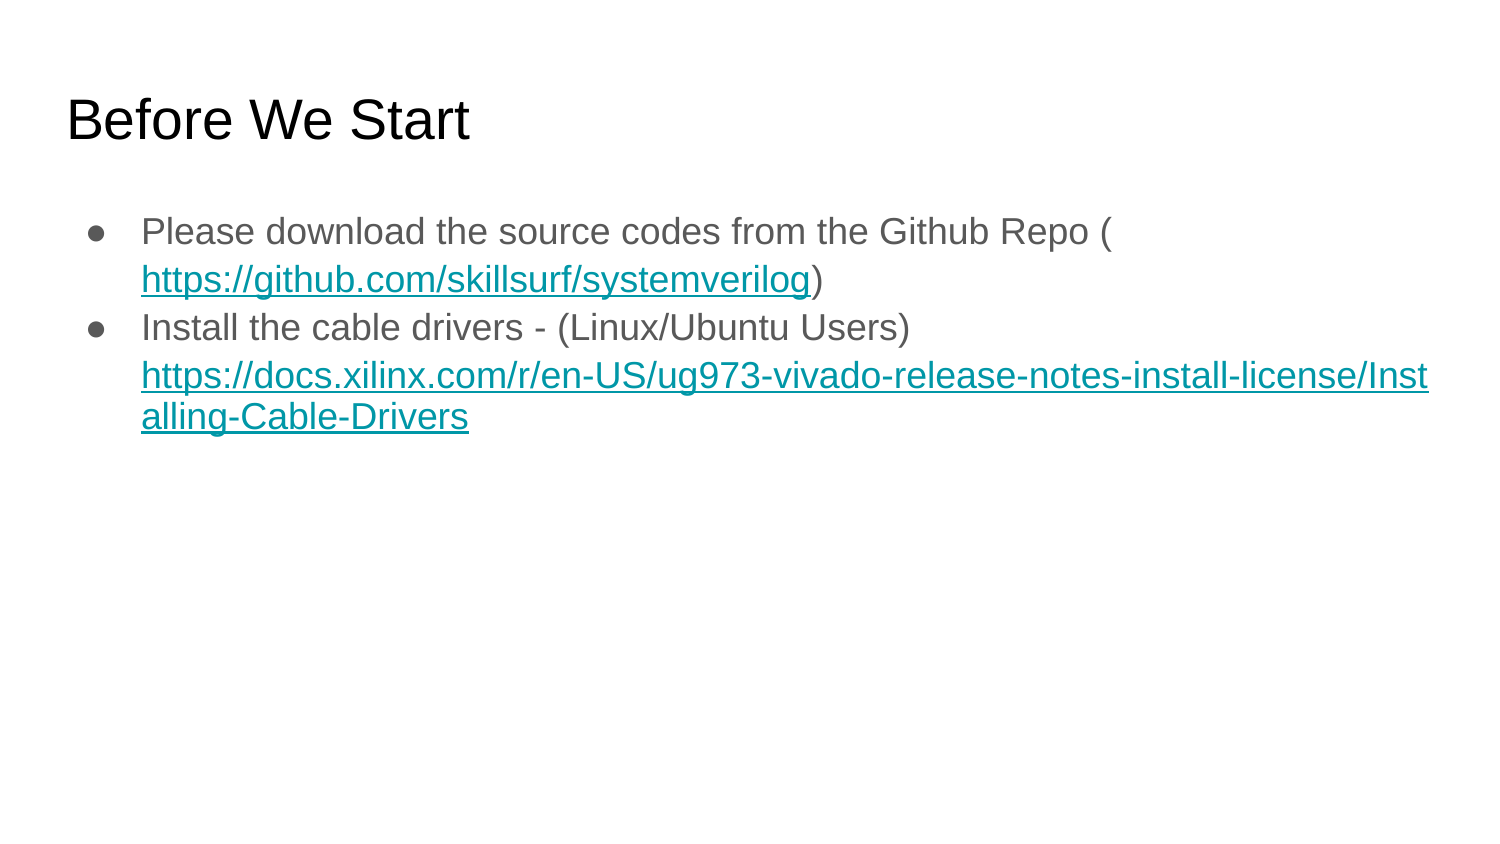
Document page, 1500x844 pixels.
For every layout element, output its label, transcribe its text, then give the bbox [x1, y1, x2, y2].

list Please download the source codes from the Github Repo (https://github.com/skillsurf/systemverilog) Install the cable drivers - (Linux/Ubuntu Users) https://docs.xilinx.com/r/en-US/ug973-vivado-release-notes-install-license/Installing-Cable-Drivers [51, 189, 1449, 750]
title Before We Start [51, 72, 1449, 167]
